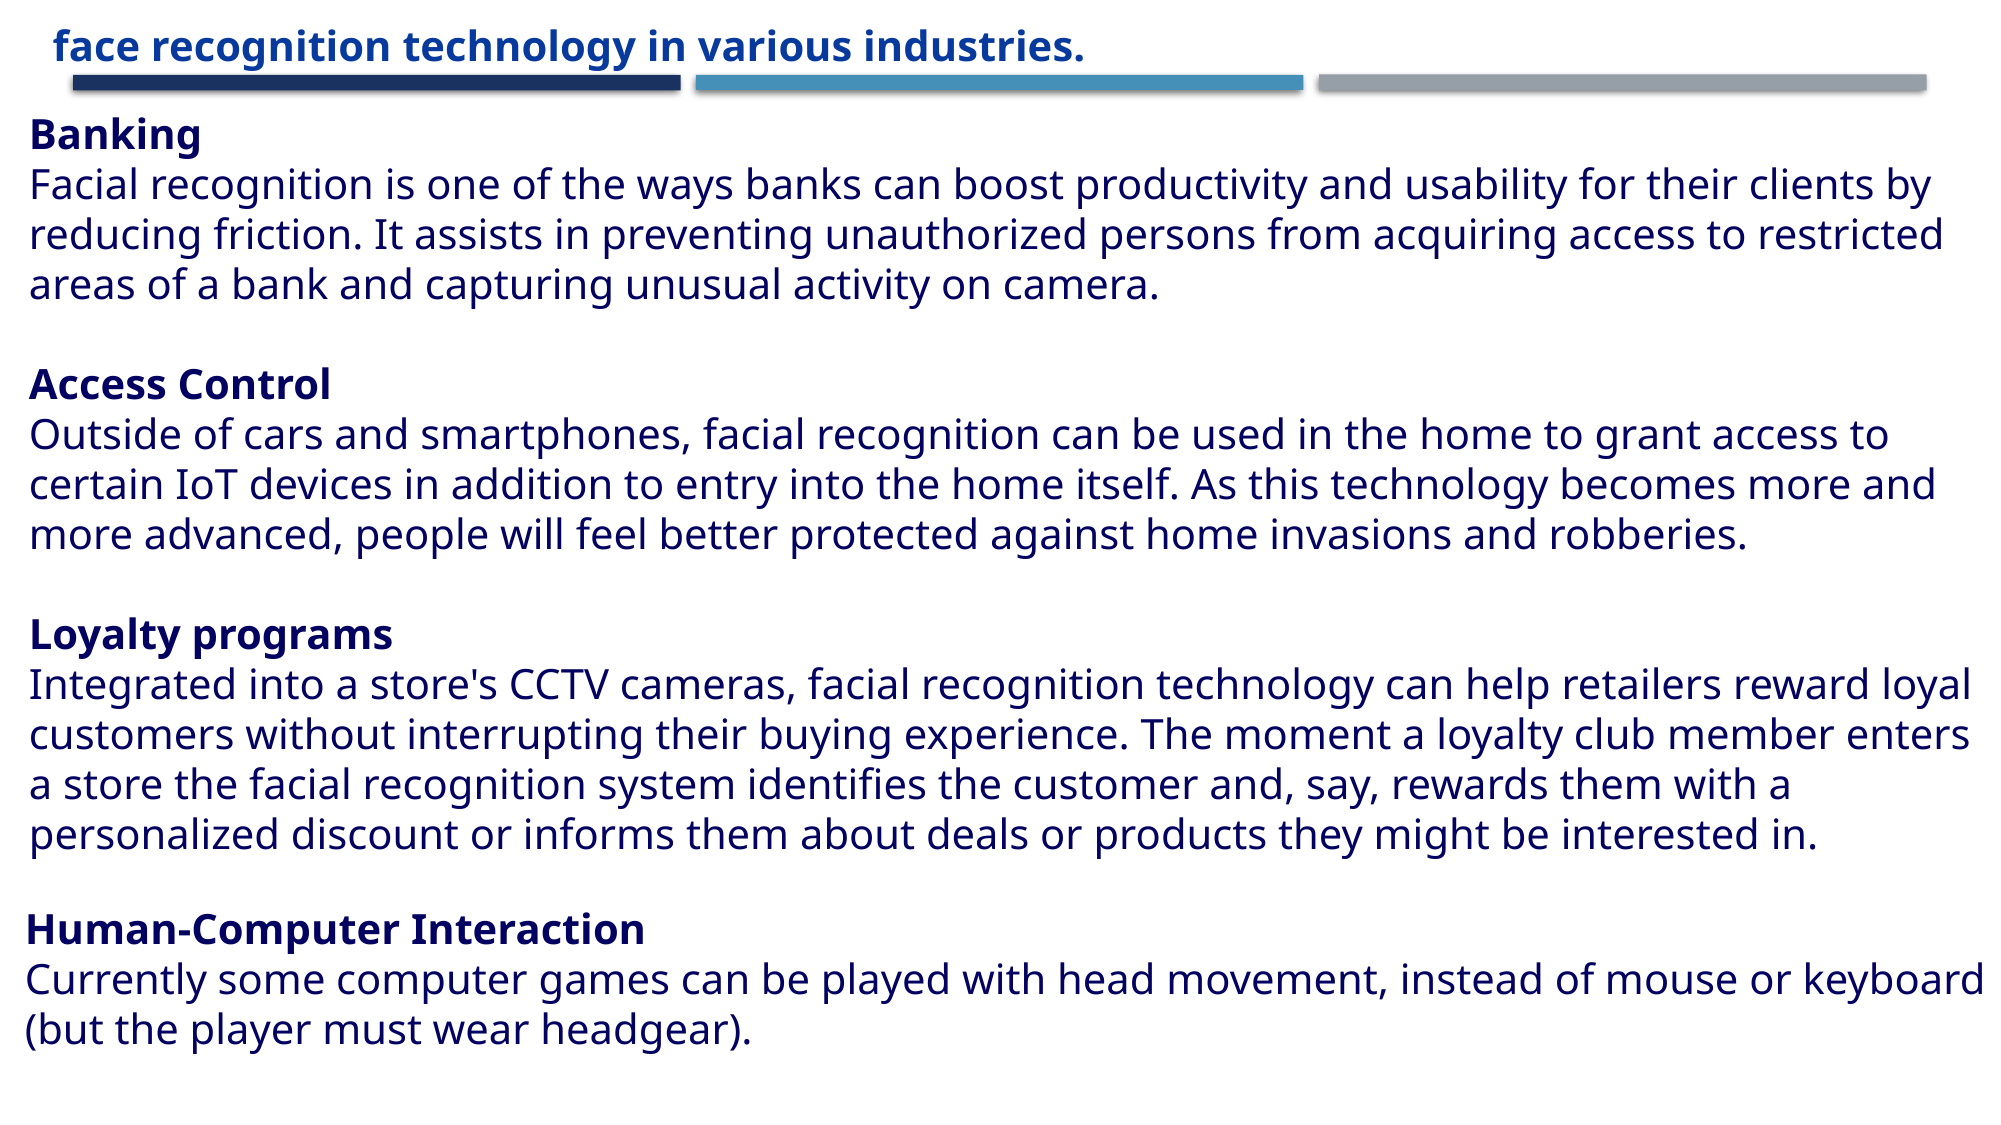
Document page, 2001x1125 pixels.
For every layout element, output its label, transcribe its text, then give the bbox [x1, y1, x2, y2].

text_box face recognition technology in various industries. [37, 12, 1564, 78]
text_box Human-Computer Interaction Currently some computer games can be played with head movement, instead of mouse or keyboard (but the player must wear headgear). [10, 895, 2000, 1111]
text_box Banking Facial recognition is one of the ways banks can boost productivity and usability for their clients by reducing friction. It assists in preventing unauthorized persons from acquiring access to restricted areas of a bank and capturing unusual activity on camera. Access Control Outside of cars and smartphones, facial recognition can be used in the home to grant access to certain IoT devices in addition to entry into the home itself. As this technology becomes more and more advanced, people will feel better protected against home invasions and robberies. Loyalty programs Integrated into a store's CCTV cameras, facial recognition technology can help retailers reward loyal customers without interrupting their buying experience. The moment a loyalty club member enters a store the facial recognition system identifies the customer and, say, rewards them with a personalized discount or informs them about deals or products they might be interested in. [13, 100, 2000, 895]
